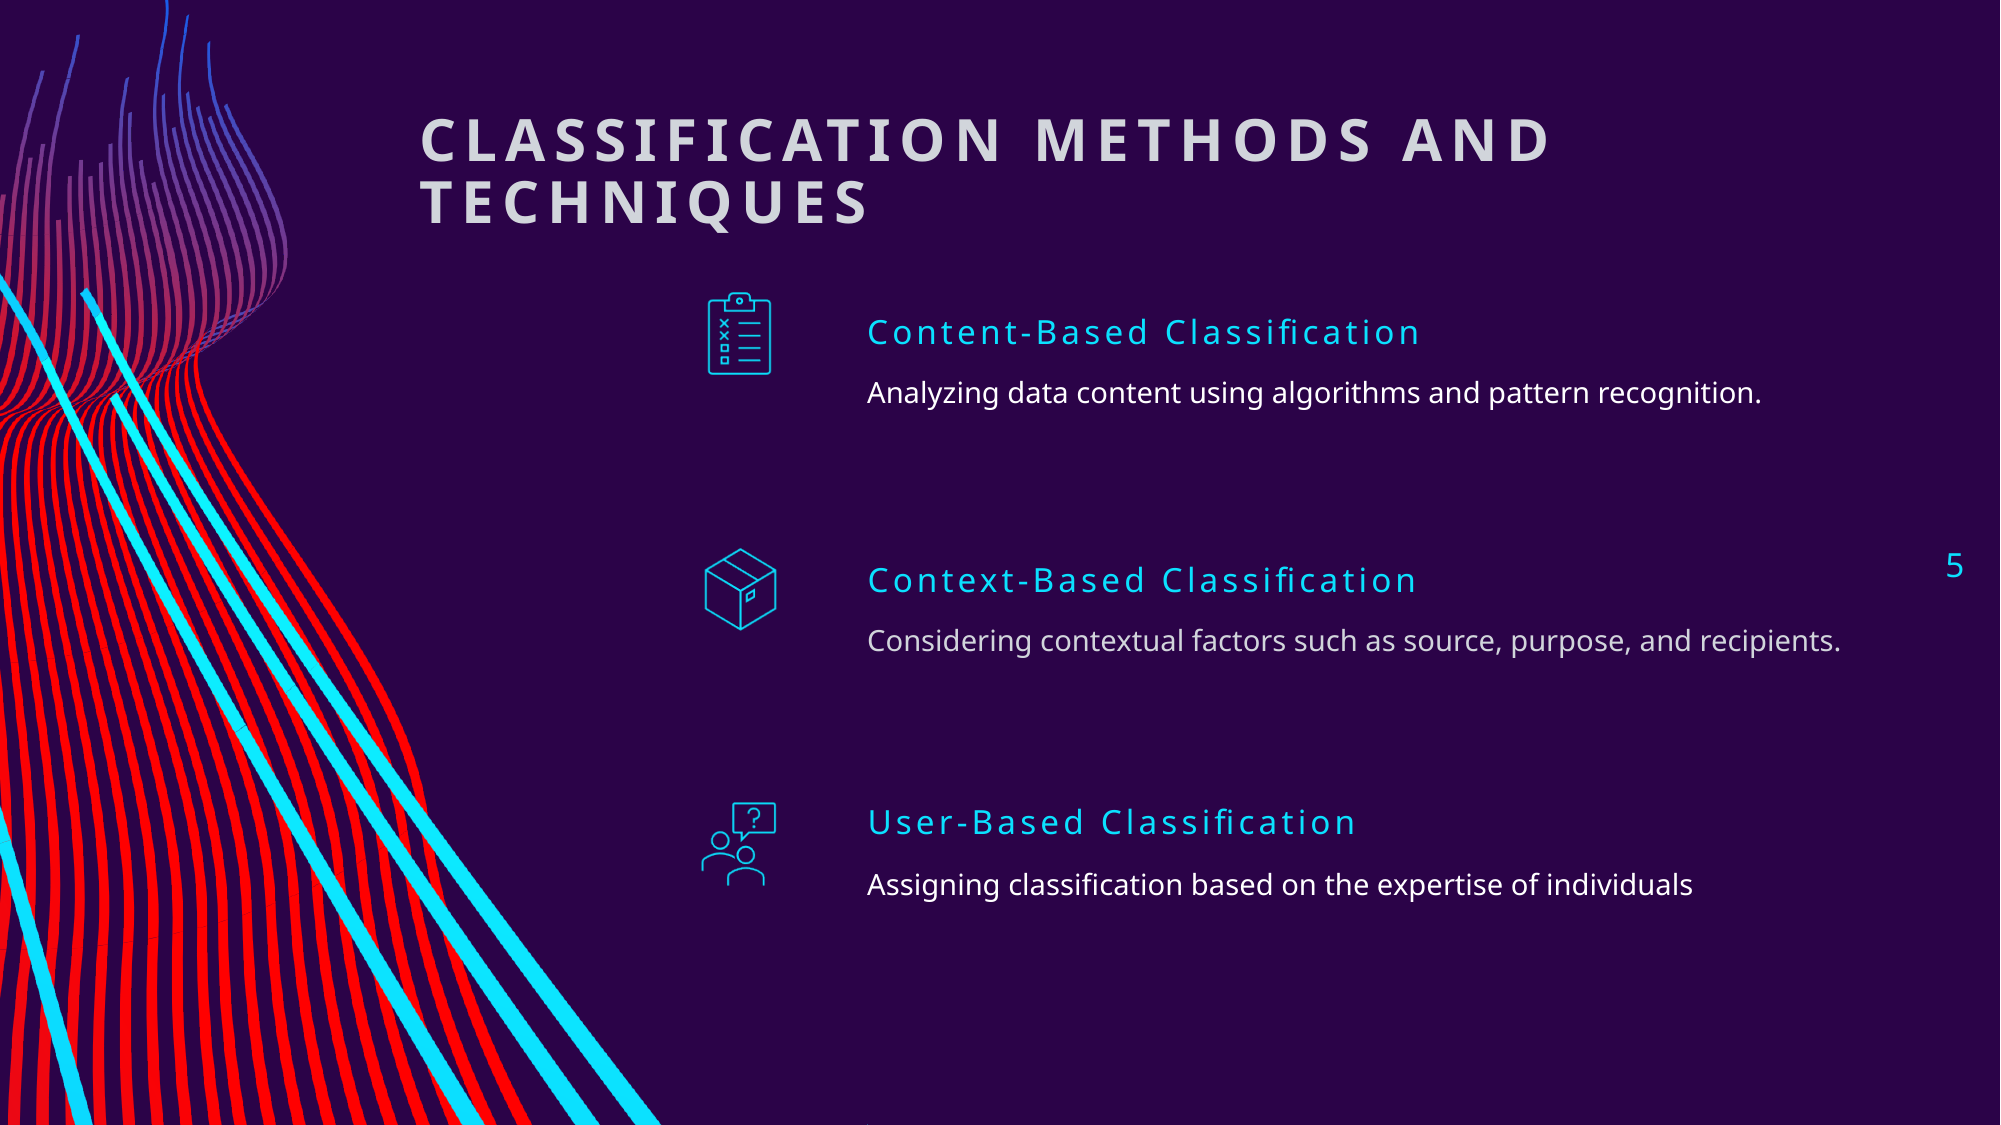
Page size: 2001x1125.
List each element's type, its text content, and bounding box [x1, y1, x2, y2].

picture [0, 0, 2000, 1125]
list User-Based Classification [852, 798, 1506, 841]
list Content-Based Classification [852, 308, 1503, 366]
list Context-Based Classification [852, 556, 1669, 597]
list Analyzing data content using algorithms and pattern recognition. [852, 349, 1832, 454]
slide_number 5 [1889, 519, 1980, 615]
list Considering contextual factors such as source, purpose, and recipients. [852, 597, 1863, 702]
list Assigning classification based on the expertise of individuals [852, 841, 1832, 947]
title Classification Methods and Techniques [404, 103, 1856, 198]
